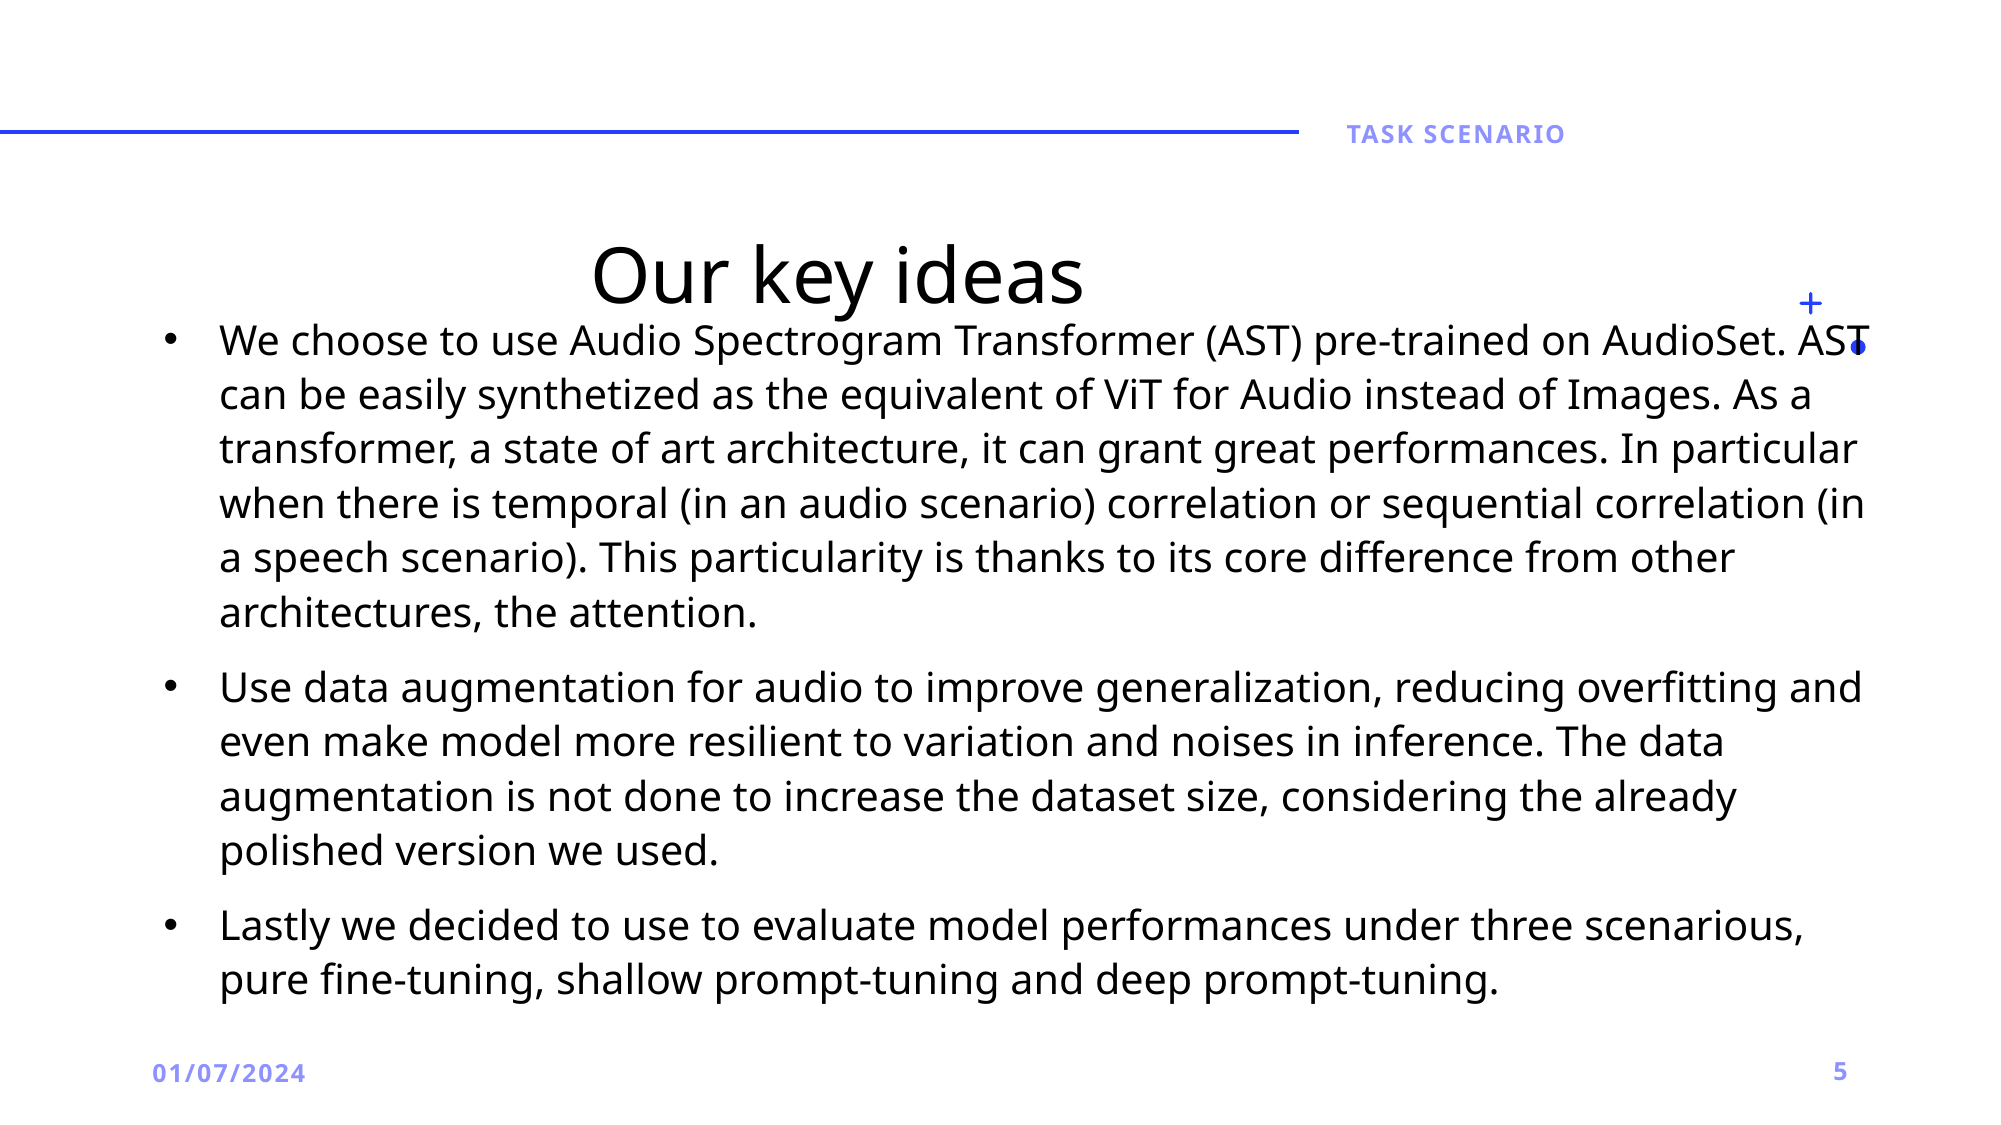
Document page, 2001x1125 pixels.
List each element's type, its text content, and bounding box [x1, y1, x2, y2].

slide_number 5 [1412, 1042, 1863, 1103]
title Our key ideas [575, 226, 1591, 301]
list We choose to use Audio Spectrogram Transformer (AST) pre-trained on AudioSet. AST can be easily synthetized as the equivalent of ViT for Audio instead of Images. As a transformer, a state of art architecture, it can grant great performances. In particular when there is temporal (in an audio scenario) correlation or sequential correlation (in a speech scenario). This particularity is thanks to its core difference from other architectures, the attention. Use data augmentation for audio to improve generalization, reducing overfitting and even make model more resilient to variation and noises in inference. The data augmentation is not done to increase the dataset size, considering the already polished version we used. Lastly we decided to use to evaluate model performances under three scenarious, pure fine-tuning, shallow prompt-tuning and deep prompt-tuning. [148, 301, 1904, 1013]
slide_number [137, 1042, 588, 1103]
footer Task scenario [1118, 103, 1794, 164]
